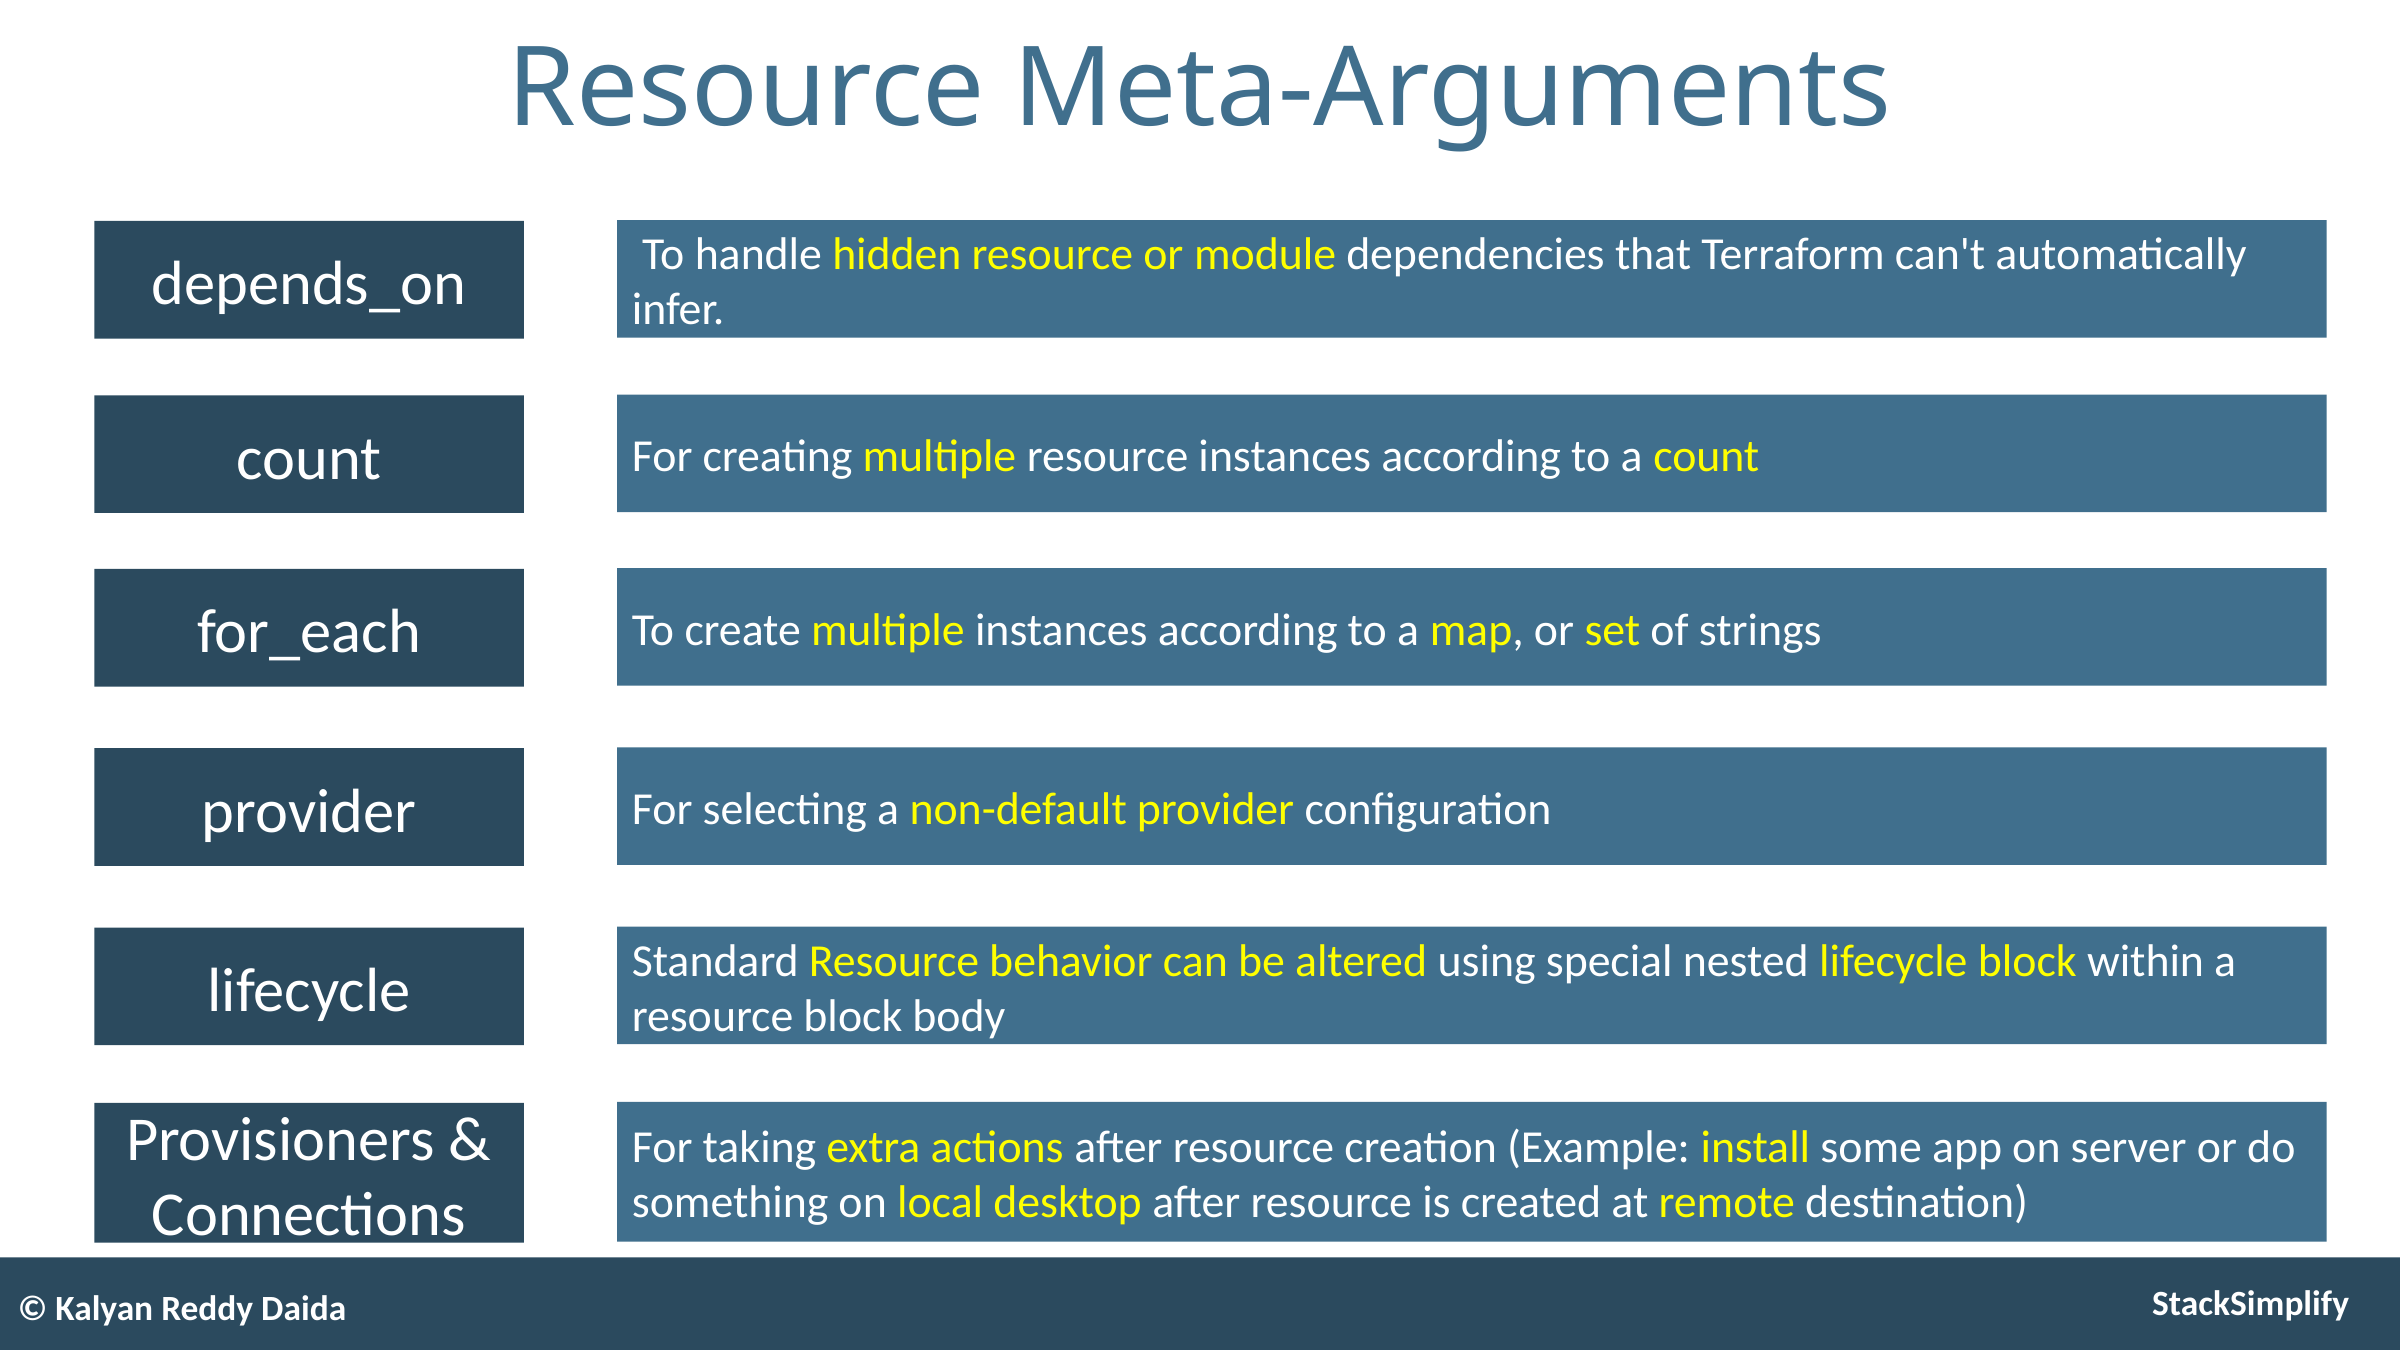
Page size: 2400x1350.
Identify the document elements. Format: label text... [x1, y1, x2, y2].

text_box lifecycle [92, 925, 526, 1047]
text_box For taking extra actions after resource creation (Example: install some app on server or do something on local desktop after resource is created at remote destination) [615, 1100, 2329, 1244]
text_box To create multiple instances according to a map, or set of strings [615, 566, 2329, 688]
footer © Kalyan Reddy Daida [0, 1269, 810, 1342]
text_box To handle hidden resource or module dependencies that Terraform can't automatically infer. [615, 218, 2329, 340]
text_box For creating multiple resource instances according to a count [615, 392, 2329, 514]
text_box for_each [92, 567, 526, 689]
text_box count [92, 393, 526, 515]
text_box Provisioners & Connections [92, 1101, 526, 1245]
text_box depends_on [92, 219, 526, 341]
text_box Standard Resource behavior can be altered using special nested lifecycle block within a resource block body [615, 925, 2329, 1046]
text_box provider [92, 746, 526, 868]
text_box For selecting a non-default provider configuration [615, 745, 2329, 867]
title Resource Meta-Arguments [165, 0, 2235, 188]
